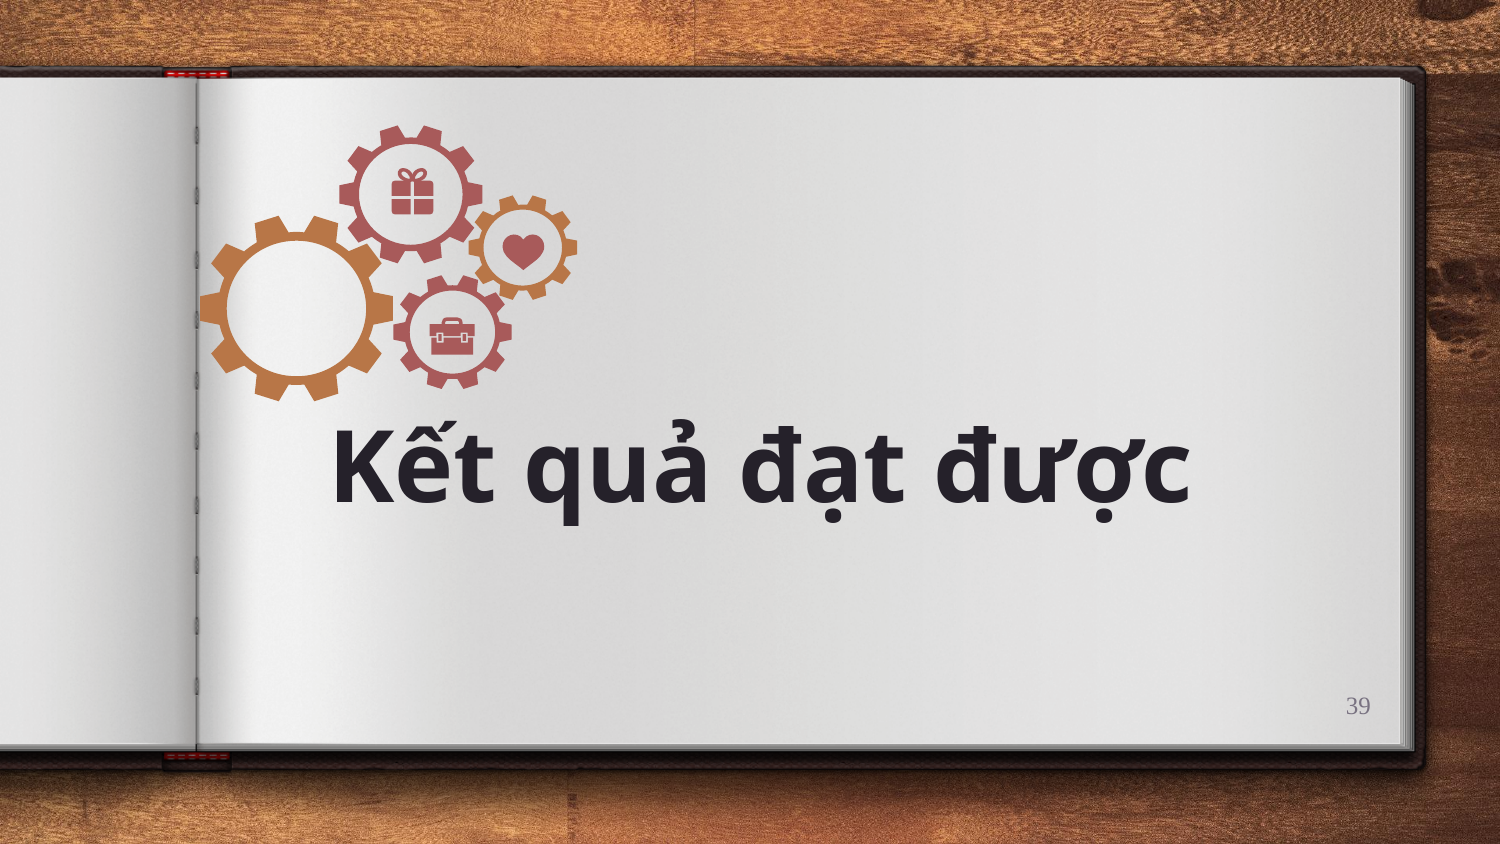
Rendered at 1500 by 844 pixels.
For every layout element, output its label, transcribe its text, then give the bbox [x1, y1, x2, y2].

title Kết quả đạt được [313, 384, 1266, 538]
slide_number 39 [1295, 672, 1386, 737]
picture [0, 0, 1500, 844]
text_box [199, 125, 578, 402]
